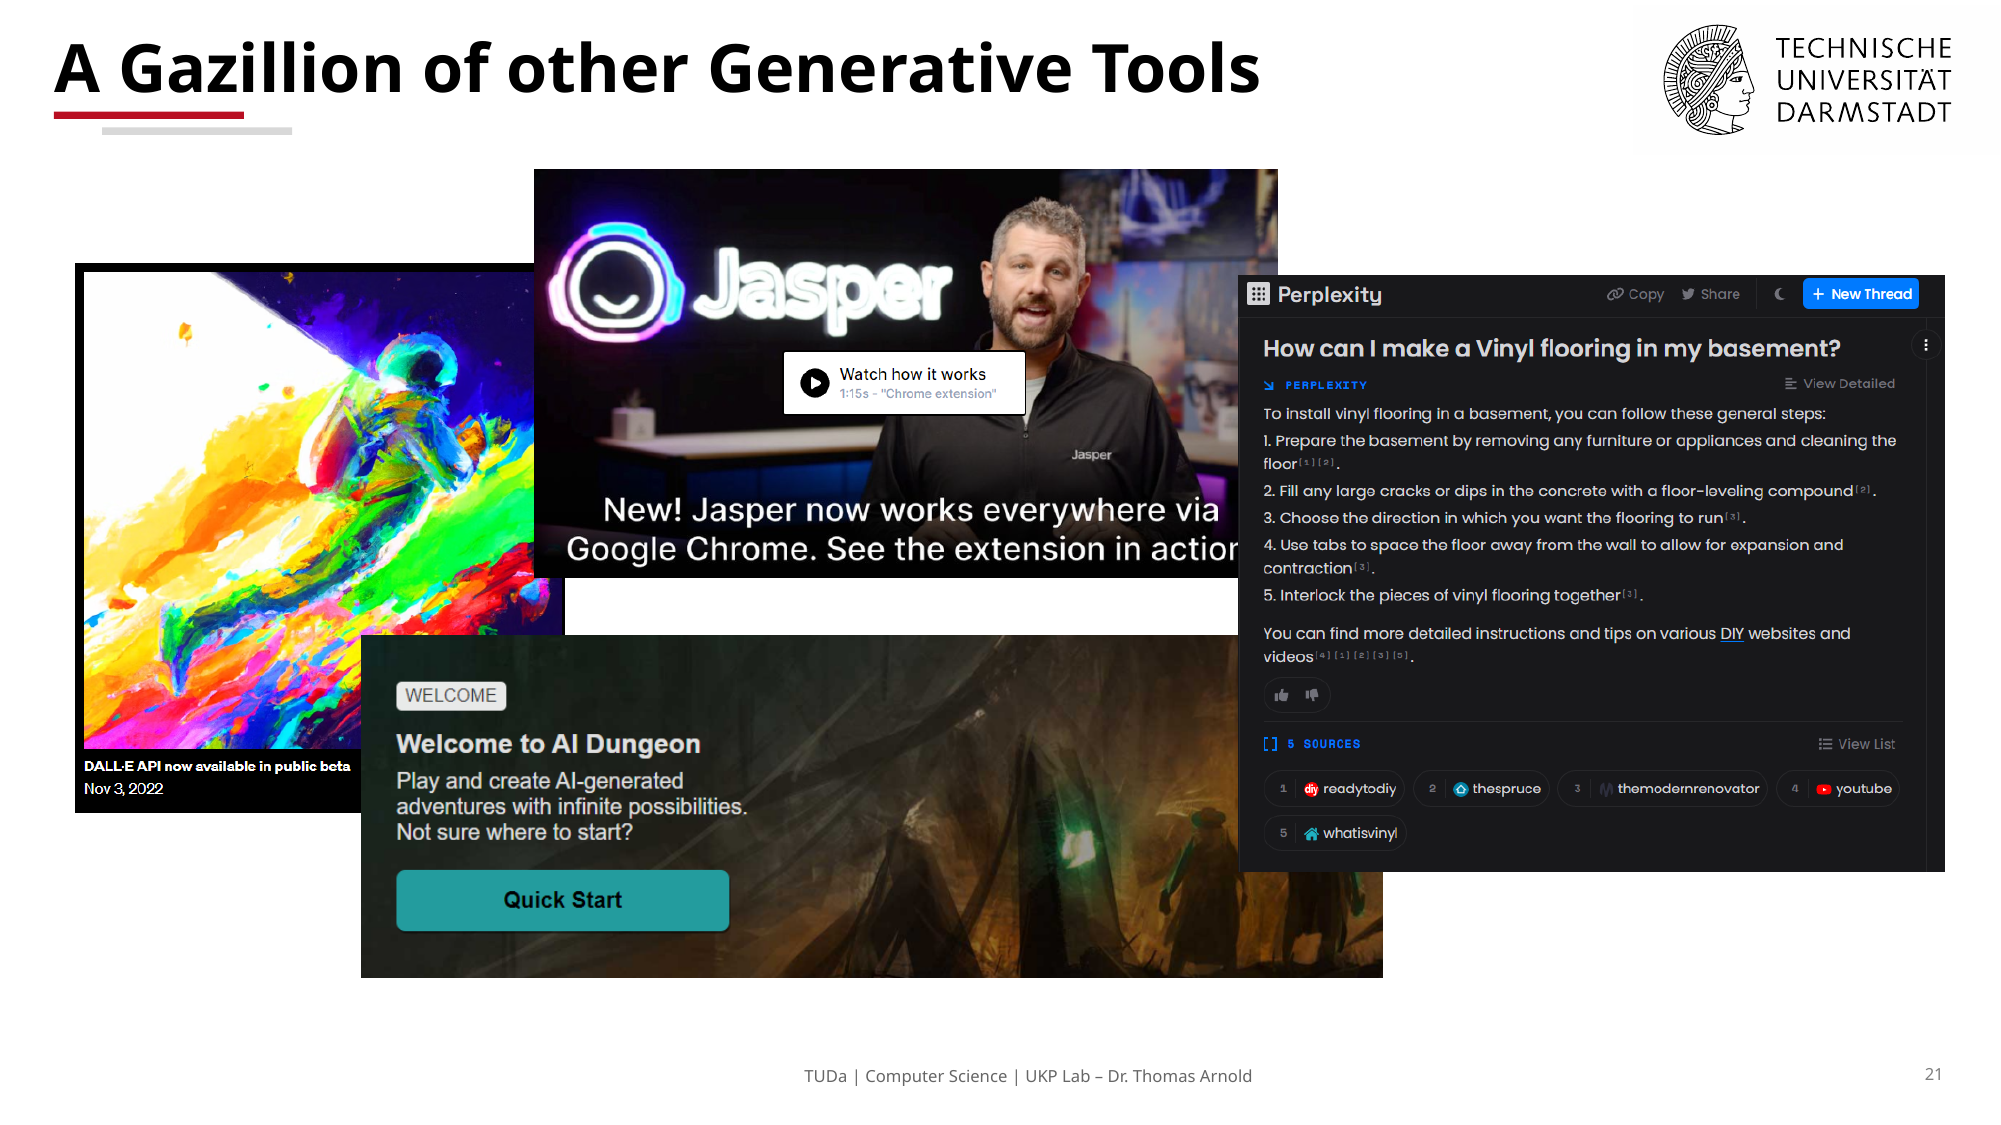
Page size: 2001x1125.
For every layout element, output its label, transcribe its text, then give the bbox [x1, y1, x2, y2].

picture [75, 169, 1946, 978]
title A Gazillion of other Generative Tools [55, 41, 1615, 112]
